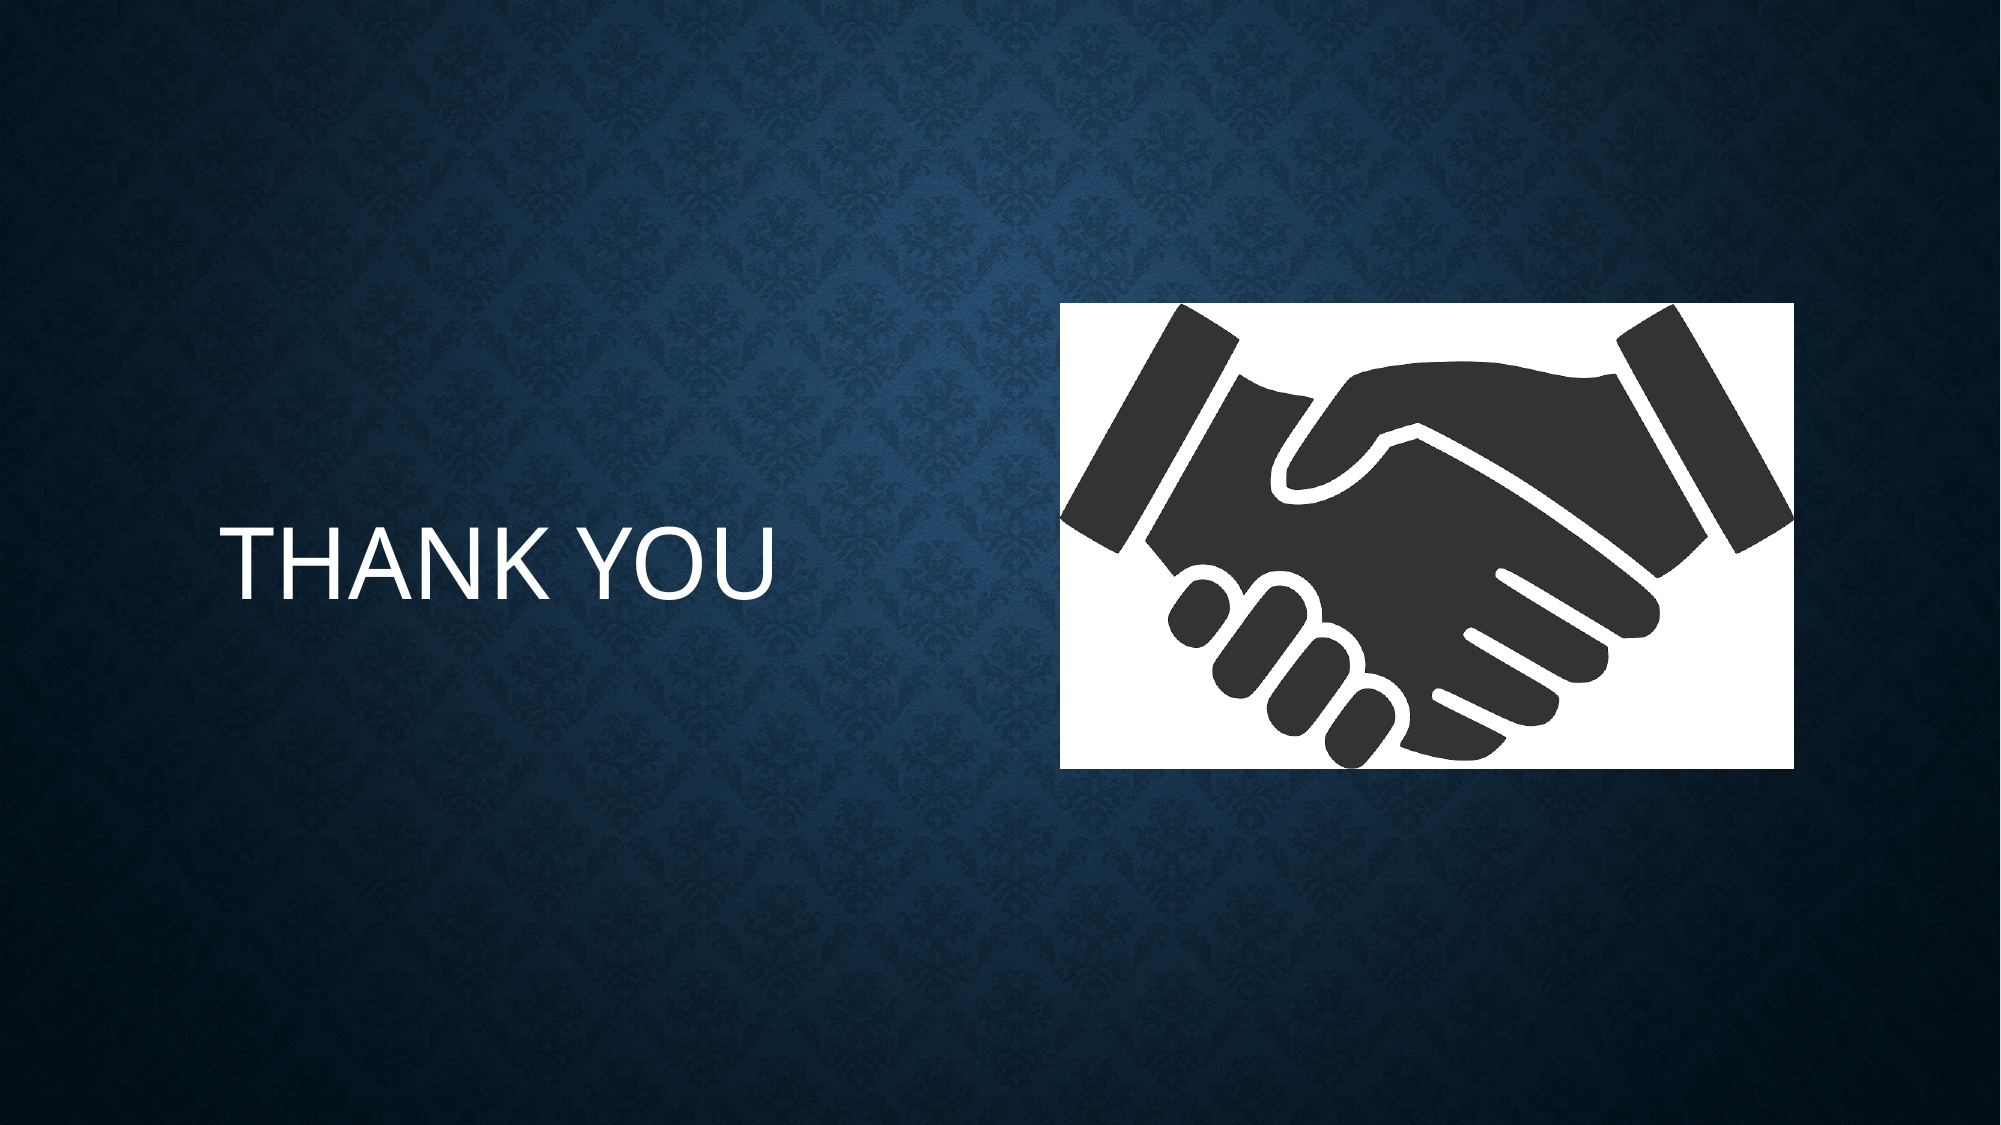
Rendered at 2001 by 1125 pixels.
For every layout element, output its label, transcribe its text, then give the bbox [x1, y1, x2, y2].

text_box THANK YOU [204, 491, 805, 618]
picture [1060, 303, 1794, 770]
